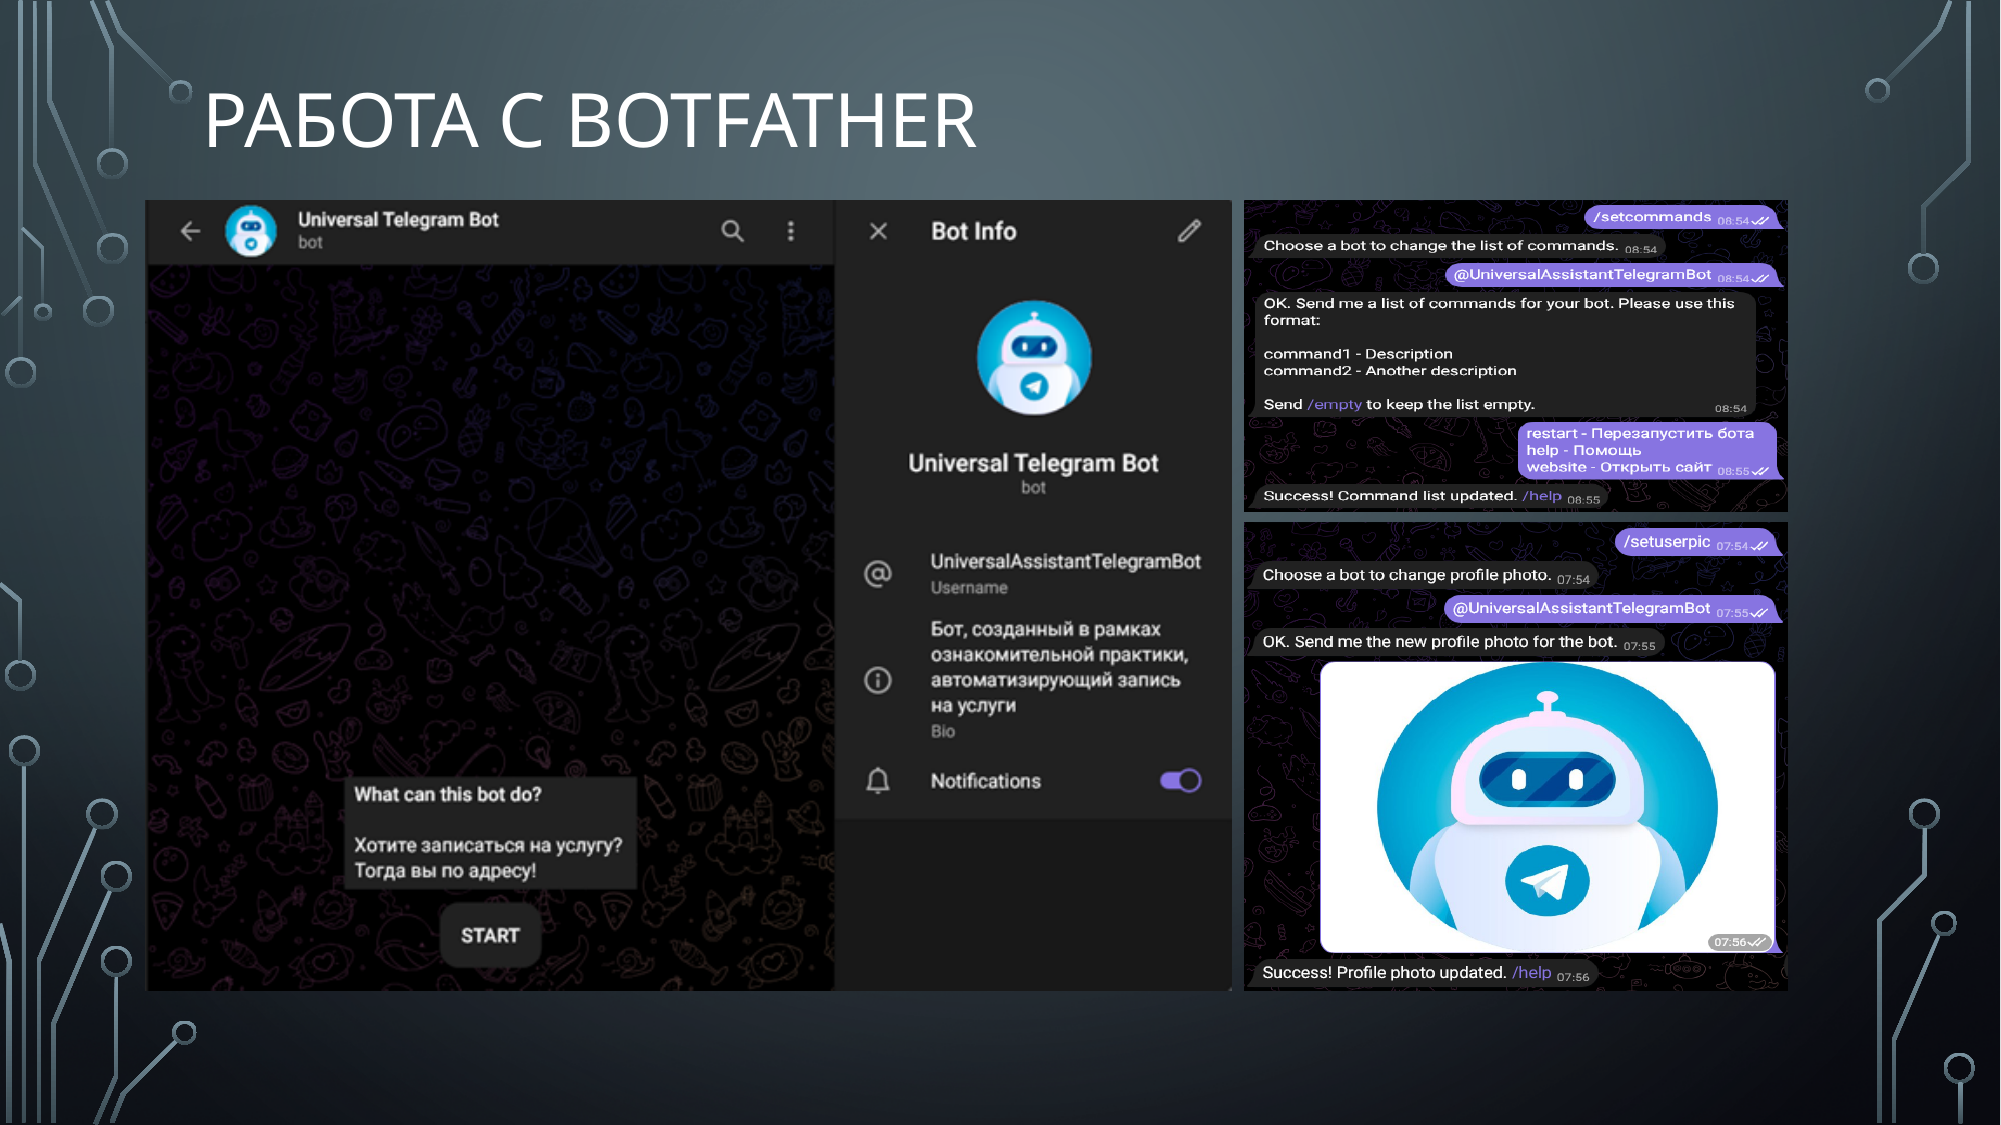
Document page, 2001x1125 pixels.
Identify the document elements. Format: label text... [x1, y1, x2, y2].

picture [1244, 521, 1788, 991]
picture [1244, 200, 1788, 513]
title Работа с BotFather [187, 2, 1813, 245]
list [145, 200, 1232, 991]
